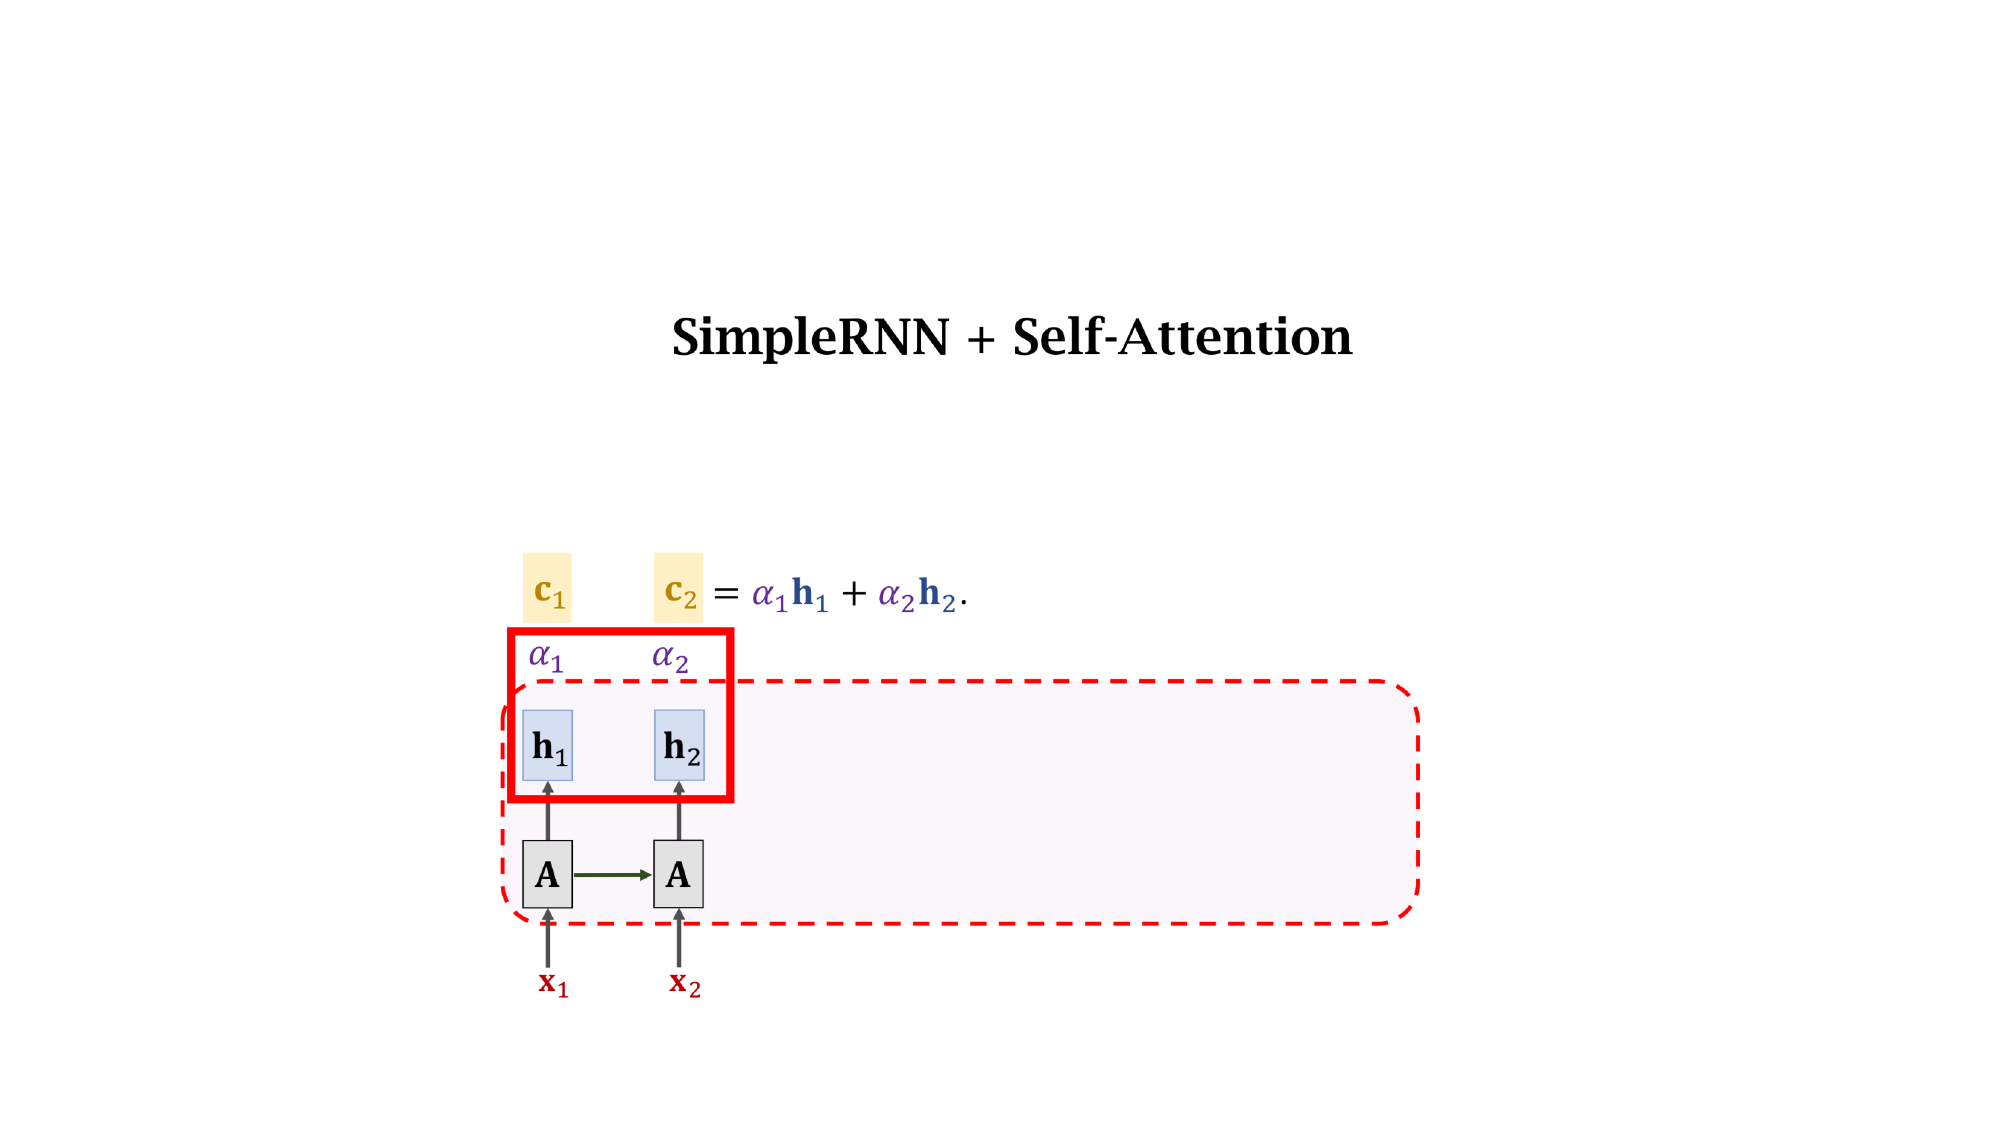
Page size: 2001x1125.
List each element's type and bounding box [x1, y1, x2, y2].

list [435, 299, 1565, 1014]
